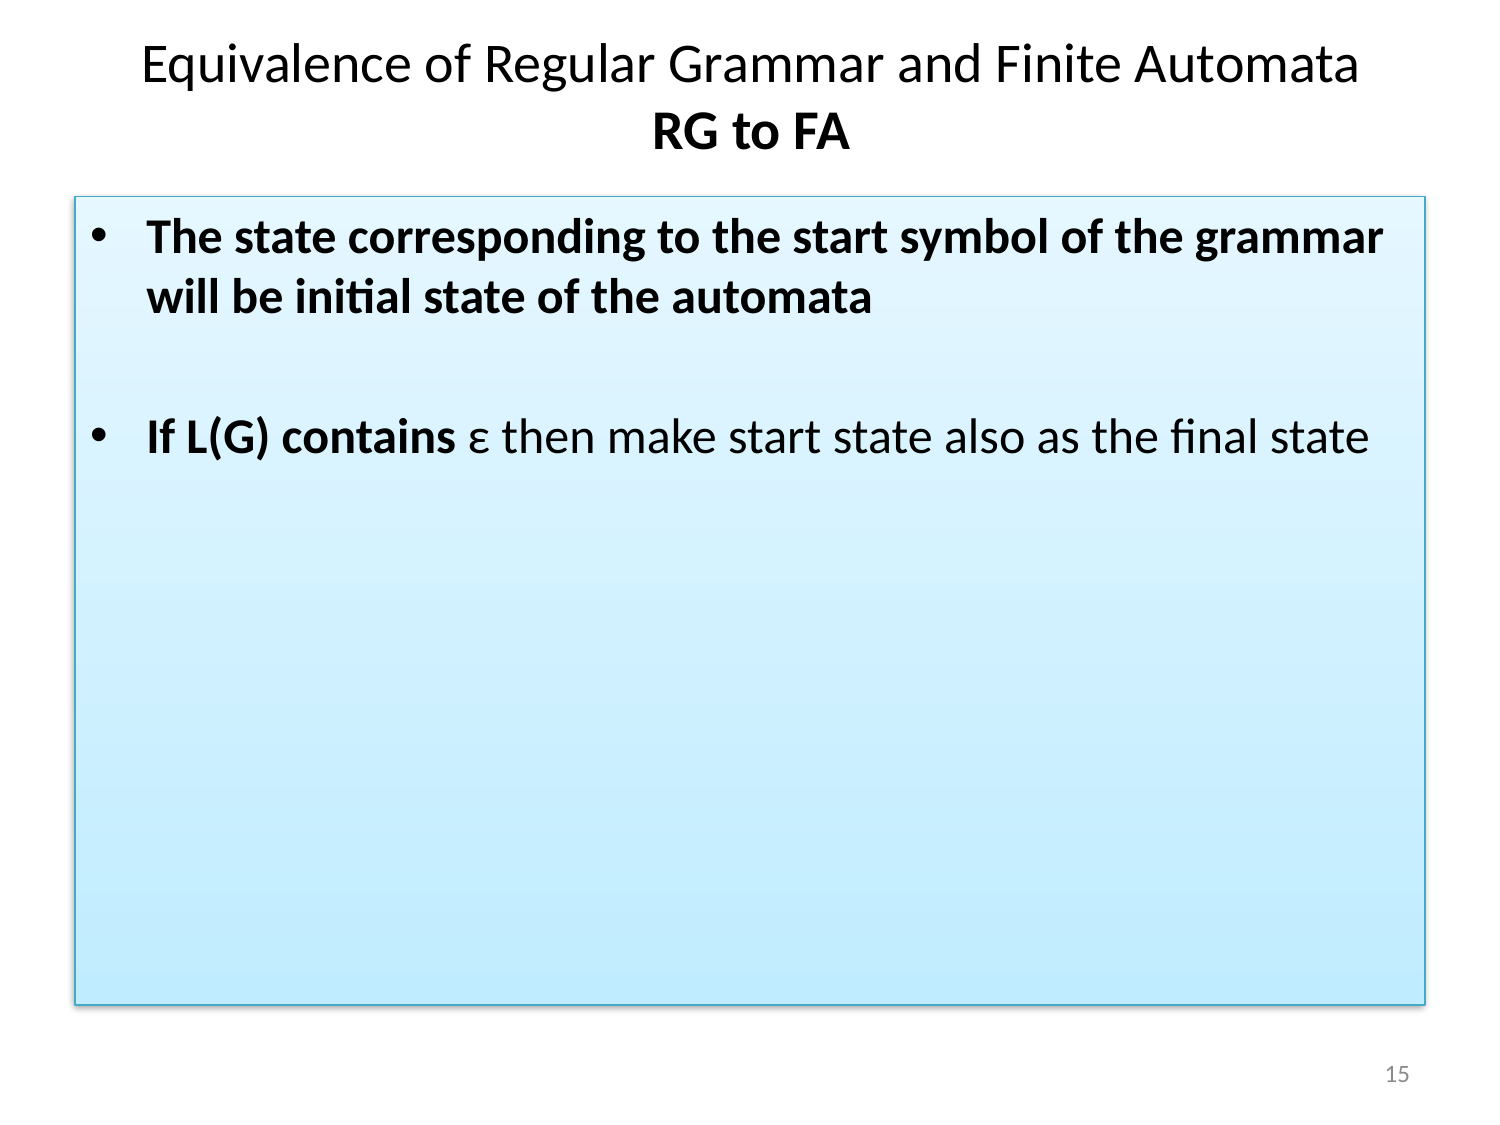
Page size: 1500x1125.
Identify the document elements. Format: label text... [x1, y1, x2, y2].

slide_number 15 [1074, 1042, 1425, 1103]
list The state corresponding to the start symbol of the grammar will be initial state of the automata If L(G) contains ε then make start state also as the final state [74, 196, 1426, 1006]
title Equivalence of Regular Grammar and Finite Automata RG to FA [76, 0, 1427, 188]
